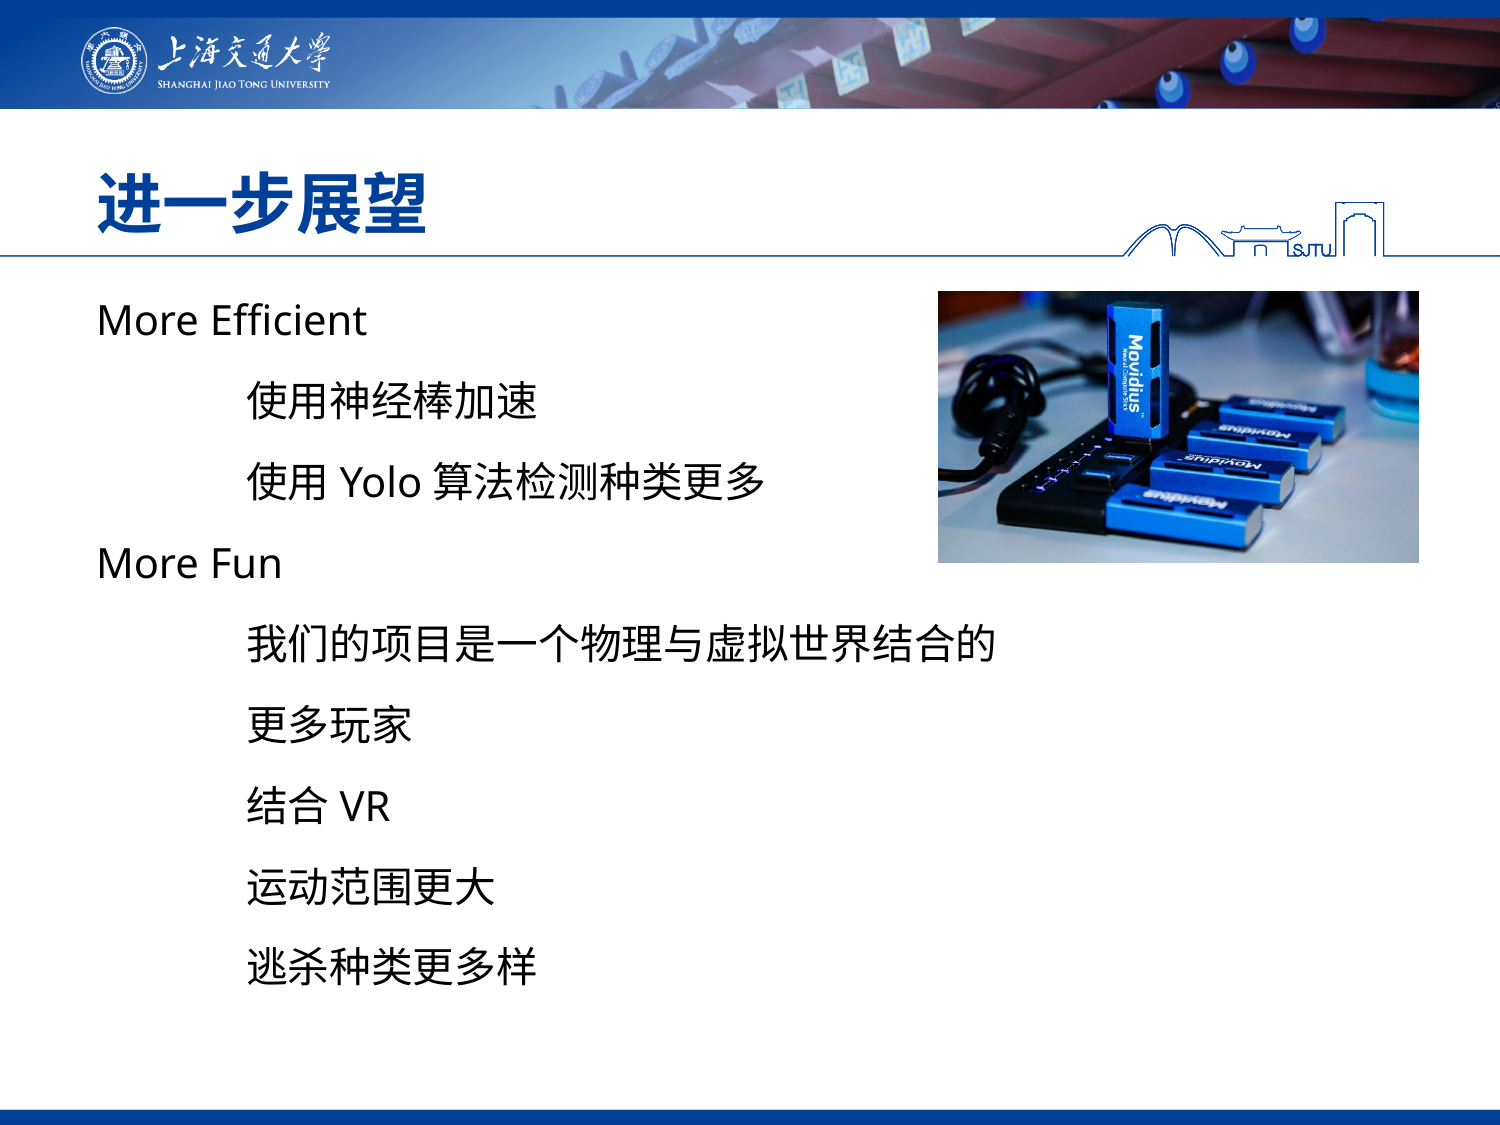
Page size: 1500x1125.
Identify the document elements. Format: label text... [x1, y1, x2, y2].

list More Efficient 使用神经棒加速 使用Yolo算法检测种类更多 More Fun 我们的项目是一个物理与虚拟世界结合的 更多玩家 结合VR 运动范围更大 逃杀种类更多样 [81, 276, 1455, 1084]
title 进一步展望 [81, 159, 1455, 254]
picture [937, 291, 1419, 563]
picture [0, 18, 1500, 109]
